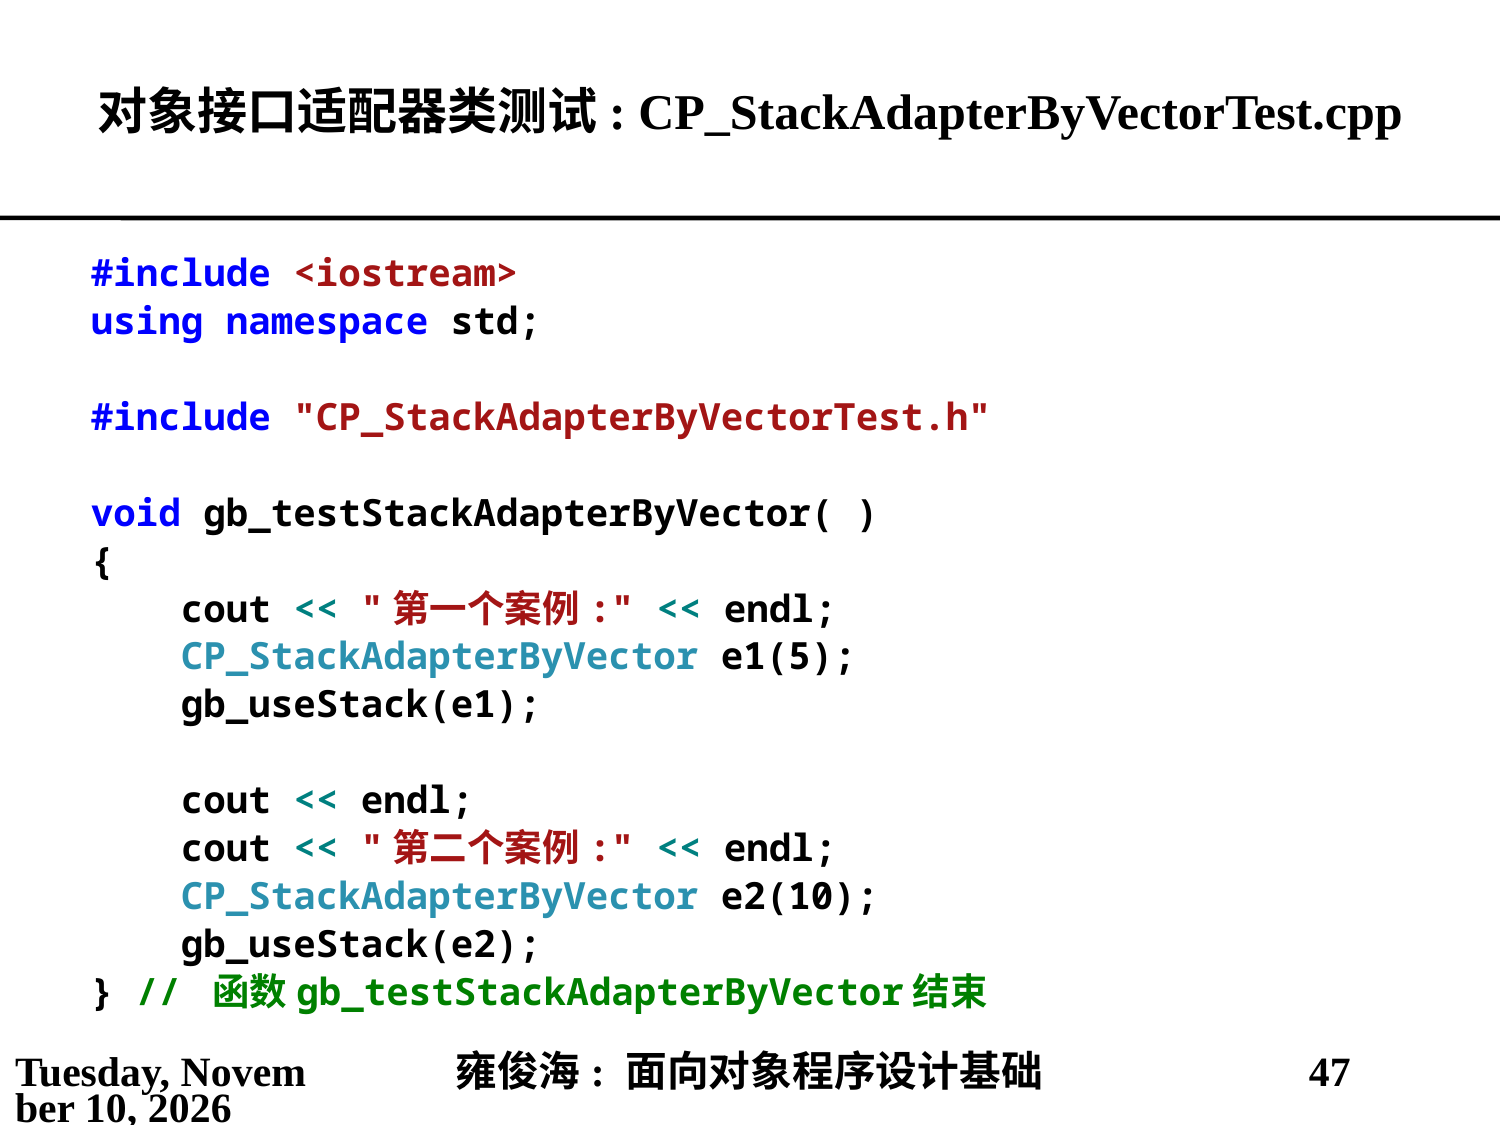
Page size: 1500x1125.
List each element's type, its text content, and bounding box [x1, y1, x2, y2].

list #include <iostream> using namespace std; #include "CP_StackAdapterByVectorTest.h" void gb_testStackAdapterByVector( ) { cout << "第一个案例:" << endl; CP_StackAdapterByVector e1(5); gb_useStack(e1); cout << endl; cout << "第二个案例:" << endl; CP_StackAdapterByVector e2(10); gb_useStack(e2); } // 函数gb_testStackAdapterByVector结束 [75, 239, 1425, 1042]
title 对象接口适配器类测试: CP_StackAdapterByVectorTest.cpp [0, 0, 1500, 217]
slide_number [0, 1042, 337, 1103]
slide_number 47 [1161, 1042, 1499, 1103]
footer 雍俊海: 面向对象程序设计基础 [337, 1042, 1161, 1103]
